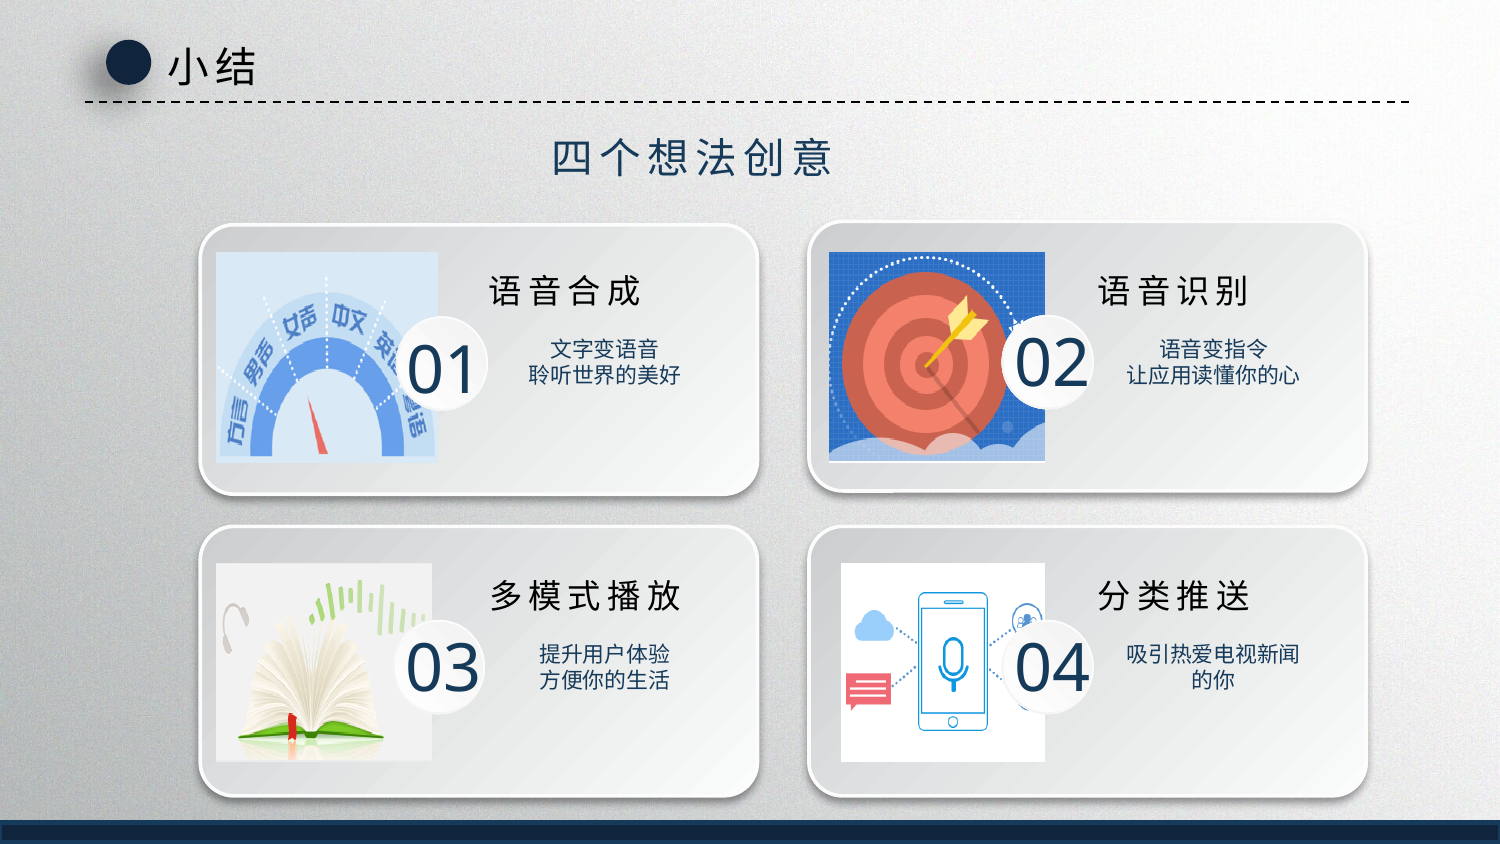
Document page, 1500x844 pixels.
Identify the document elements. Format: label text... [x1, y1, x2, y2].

text_box [198, 222, 760, 497]
text_box 提升用户体验 方便你的生活 [504, 633, 715, 701]
text_box 多模式播放 [474, 567, 696, 623]
text_box [104, 37, 152, 87]
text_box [998, 617, 1108, 715]
picture [0, 0, 1500, 820]
text_box [806, 219, 1369, 494]
text_box [198, 524, 760, 798]
text_box 吸引热爱电视新闻的你 [1112, 633, 1324, 701]
text_box [806, 524, 1369, 798]
text_box 语音识别 [1082, 262, 1265, 318]
text_box 分类推送 [1082, 567, 1265, 623]
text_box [390, 316, 500, 416]
text_box 四个想法创意 [537, 124, 849, 190]
text_box 小结 [152, 33, 273, 99]
text_box 语音合成 [474, 262, 656, 318]
text_box [0, 820, 1500, 844]
text_box 语音变指令 让应用读懂你的心 [1112, 327, 1324, 396]
text_box 文字变语音 聆听世界的美好 [504, 327, 715, 396]
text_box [998, 312, 1108, 410]
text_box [389, 617, 500, 715]
